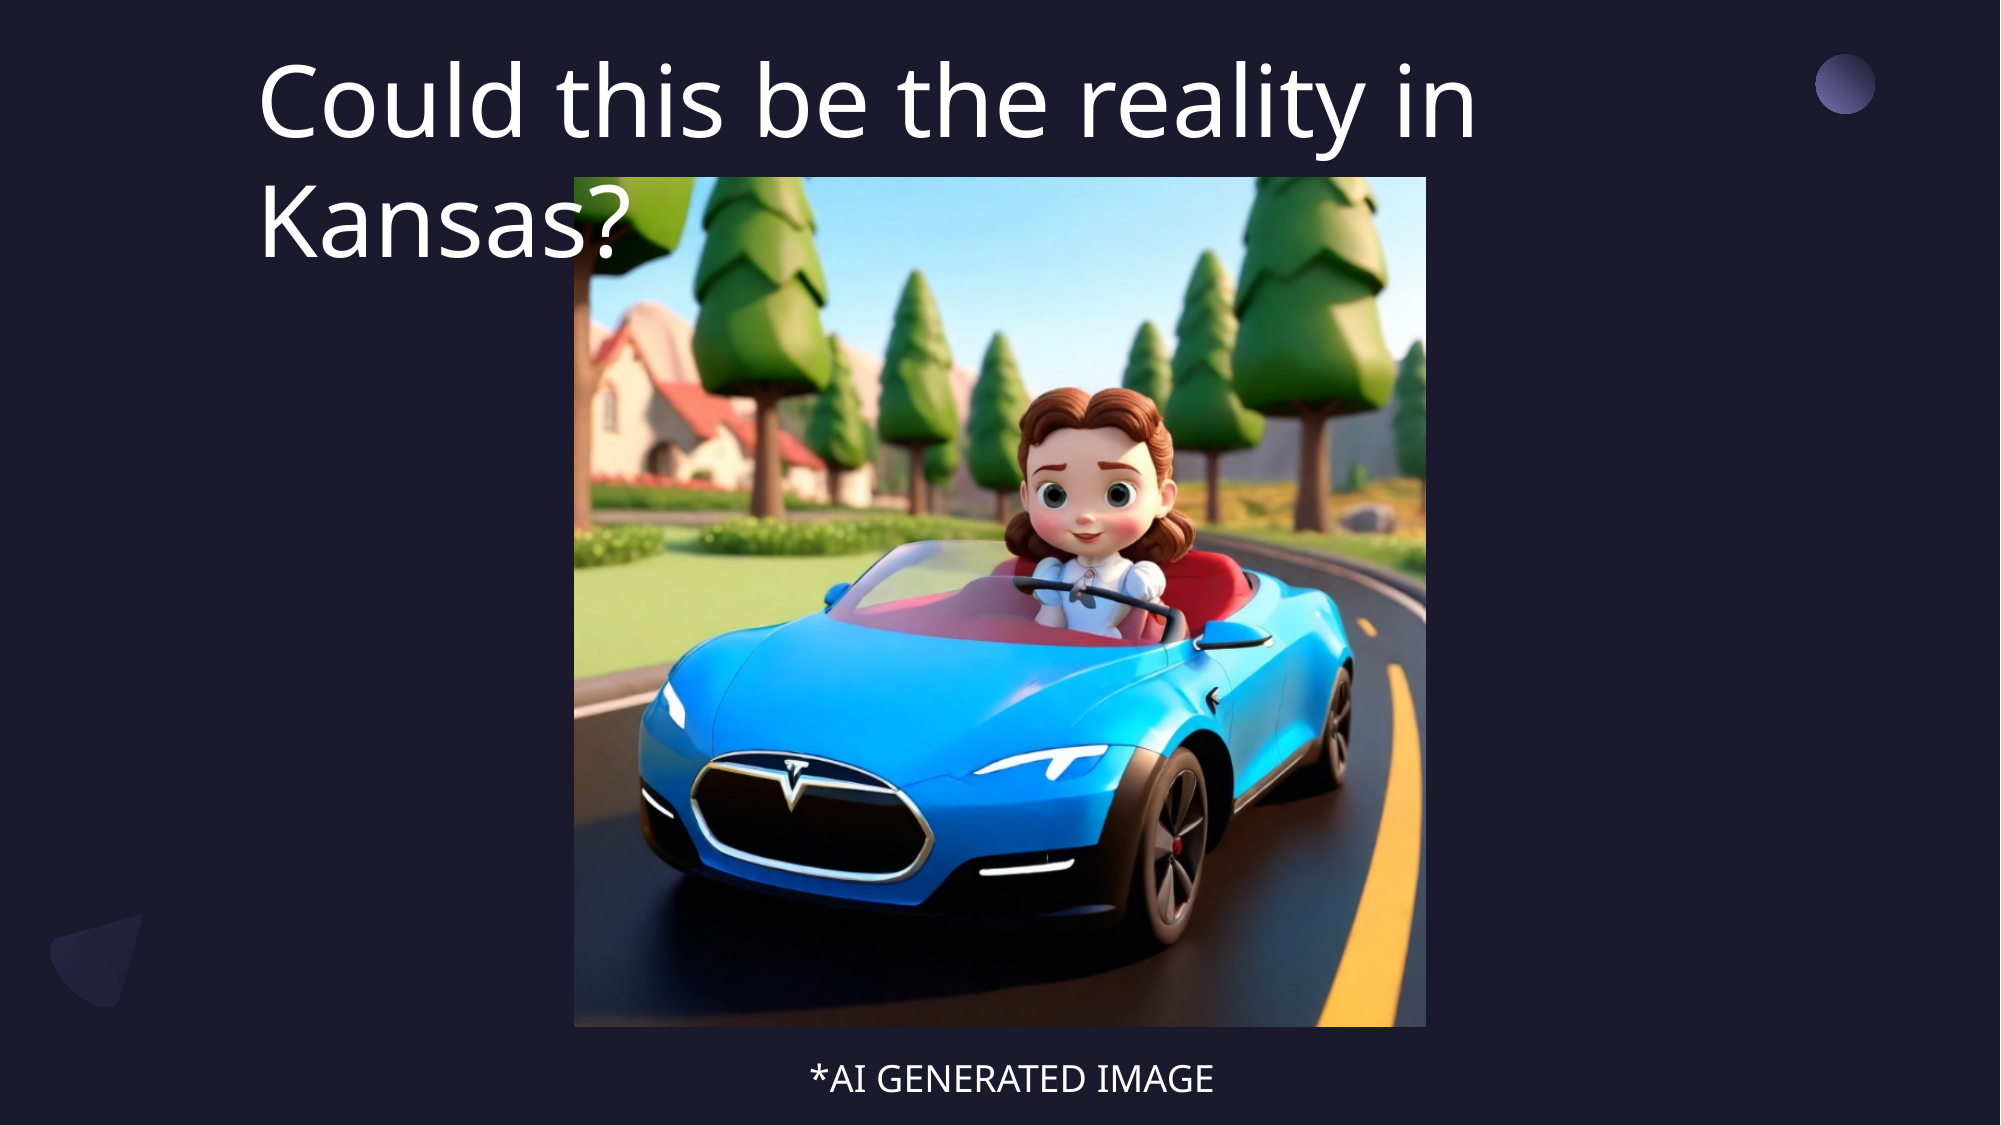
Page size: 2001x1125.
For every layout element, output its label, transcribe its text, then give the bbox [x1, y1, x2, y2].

text_box Could this be the reality in Kansas? [242, 30, 1728, 285]
picture [574, 177, 1426, 1027]
text_box *AI GENERATED IMAGE [43, 1047, 1981, 1107]
